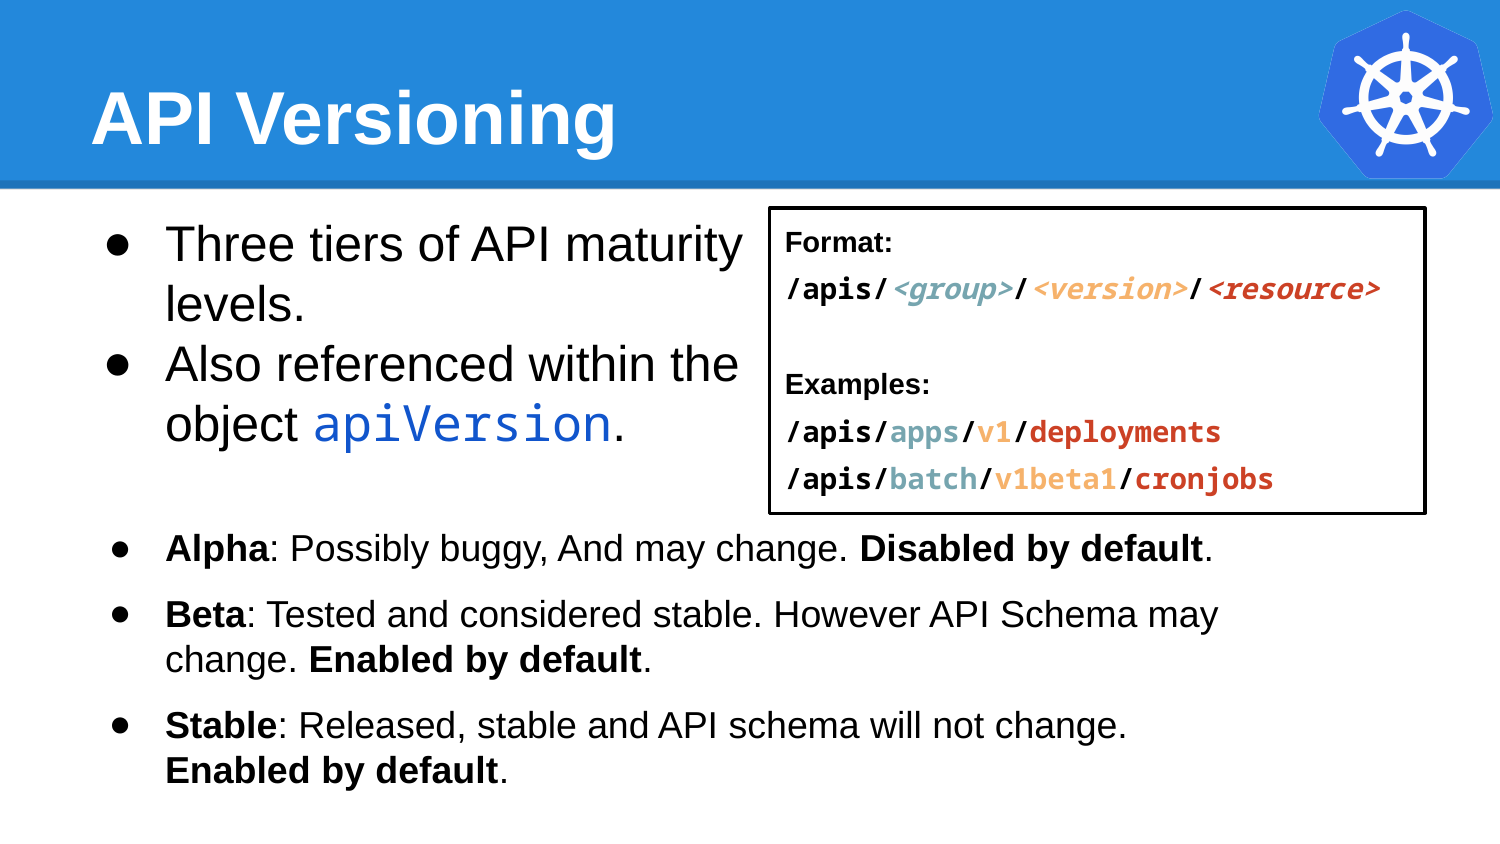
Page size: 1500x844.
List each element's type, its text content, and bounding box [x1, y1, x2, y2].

list Format: /apis/<group>/<version>/<resource> Examples: /apis/apps/v1/deployments /apis/batch/v1beta1/cronjobs [769, 207, 1425, 514]
title API Versioning [75, 33, 1425, 175]
picture [1318, 7, 1494, 182]
list Three tiers of API maturity levels. Also referenced within the object apiVersion. Alpha: Possibly buggy, And may change. Disabled by default. Beta: Tested and considered stable. However API Schema may change. Enabled by default. Stable: Released, stable and API schema will not change. Enabled by default. [75, 196, 1425, 808]
